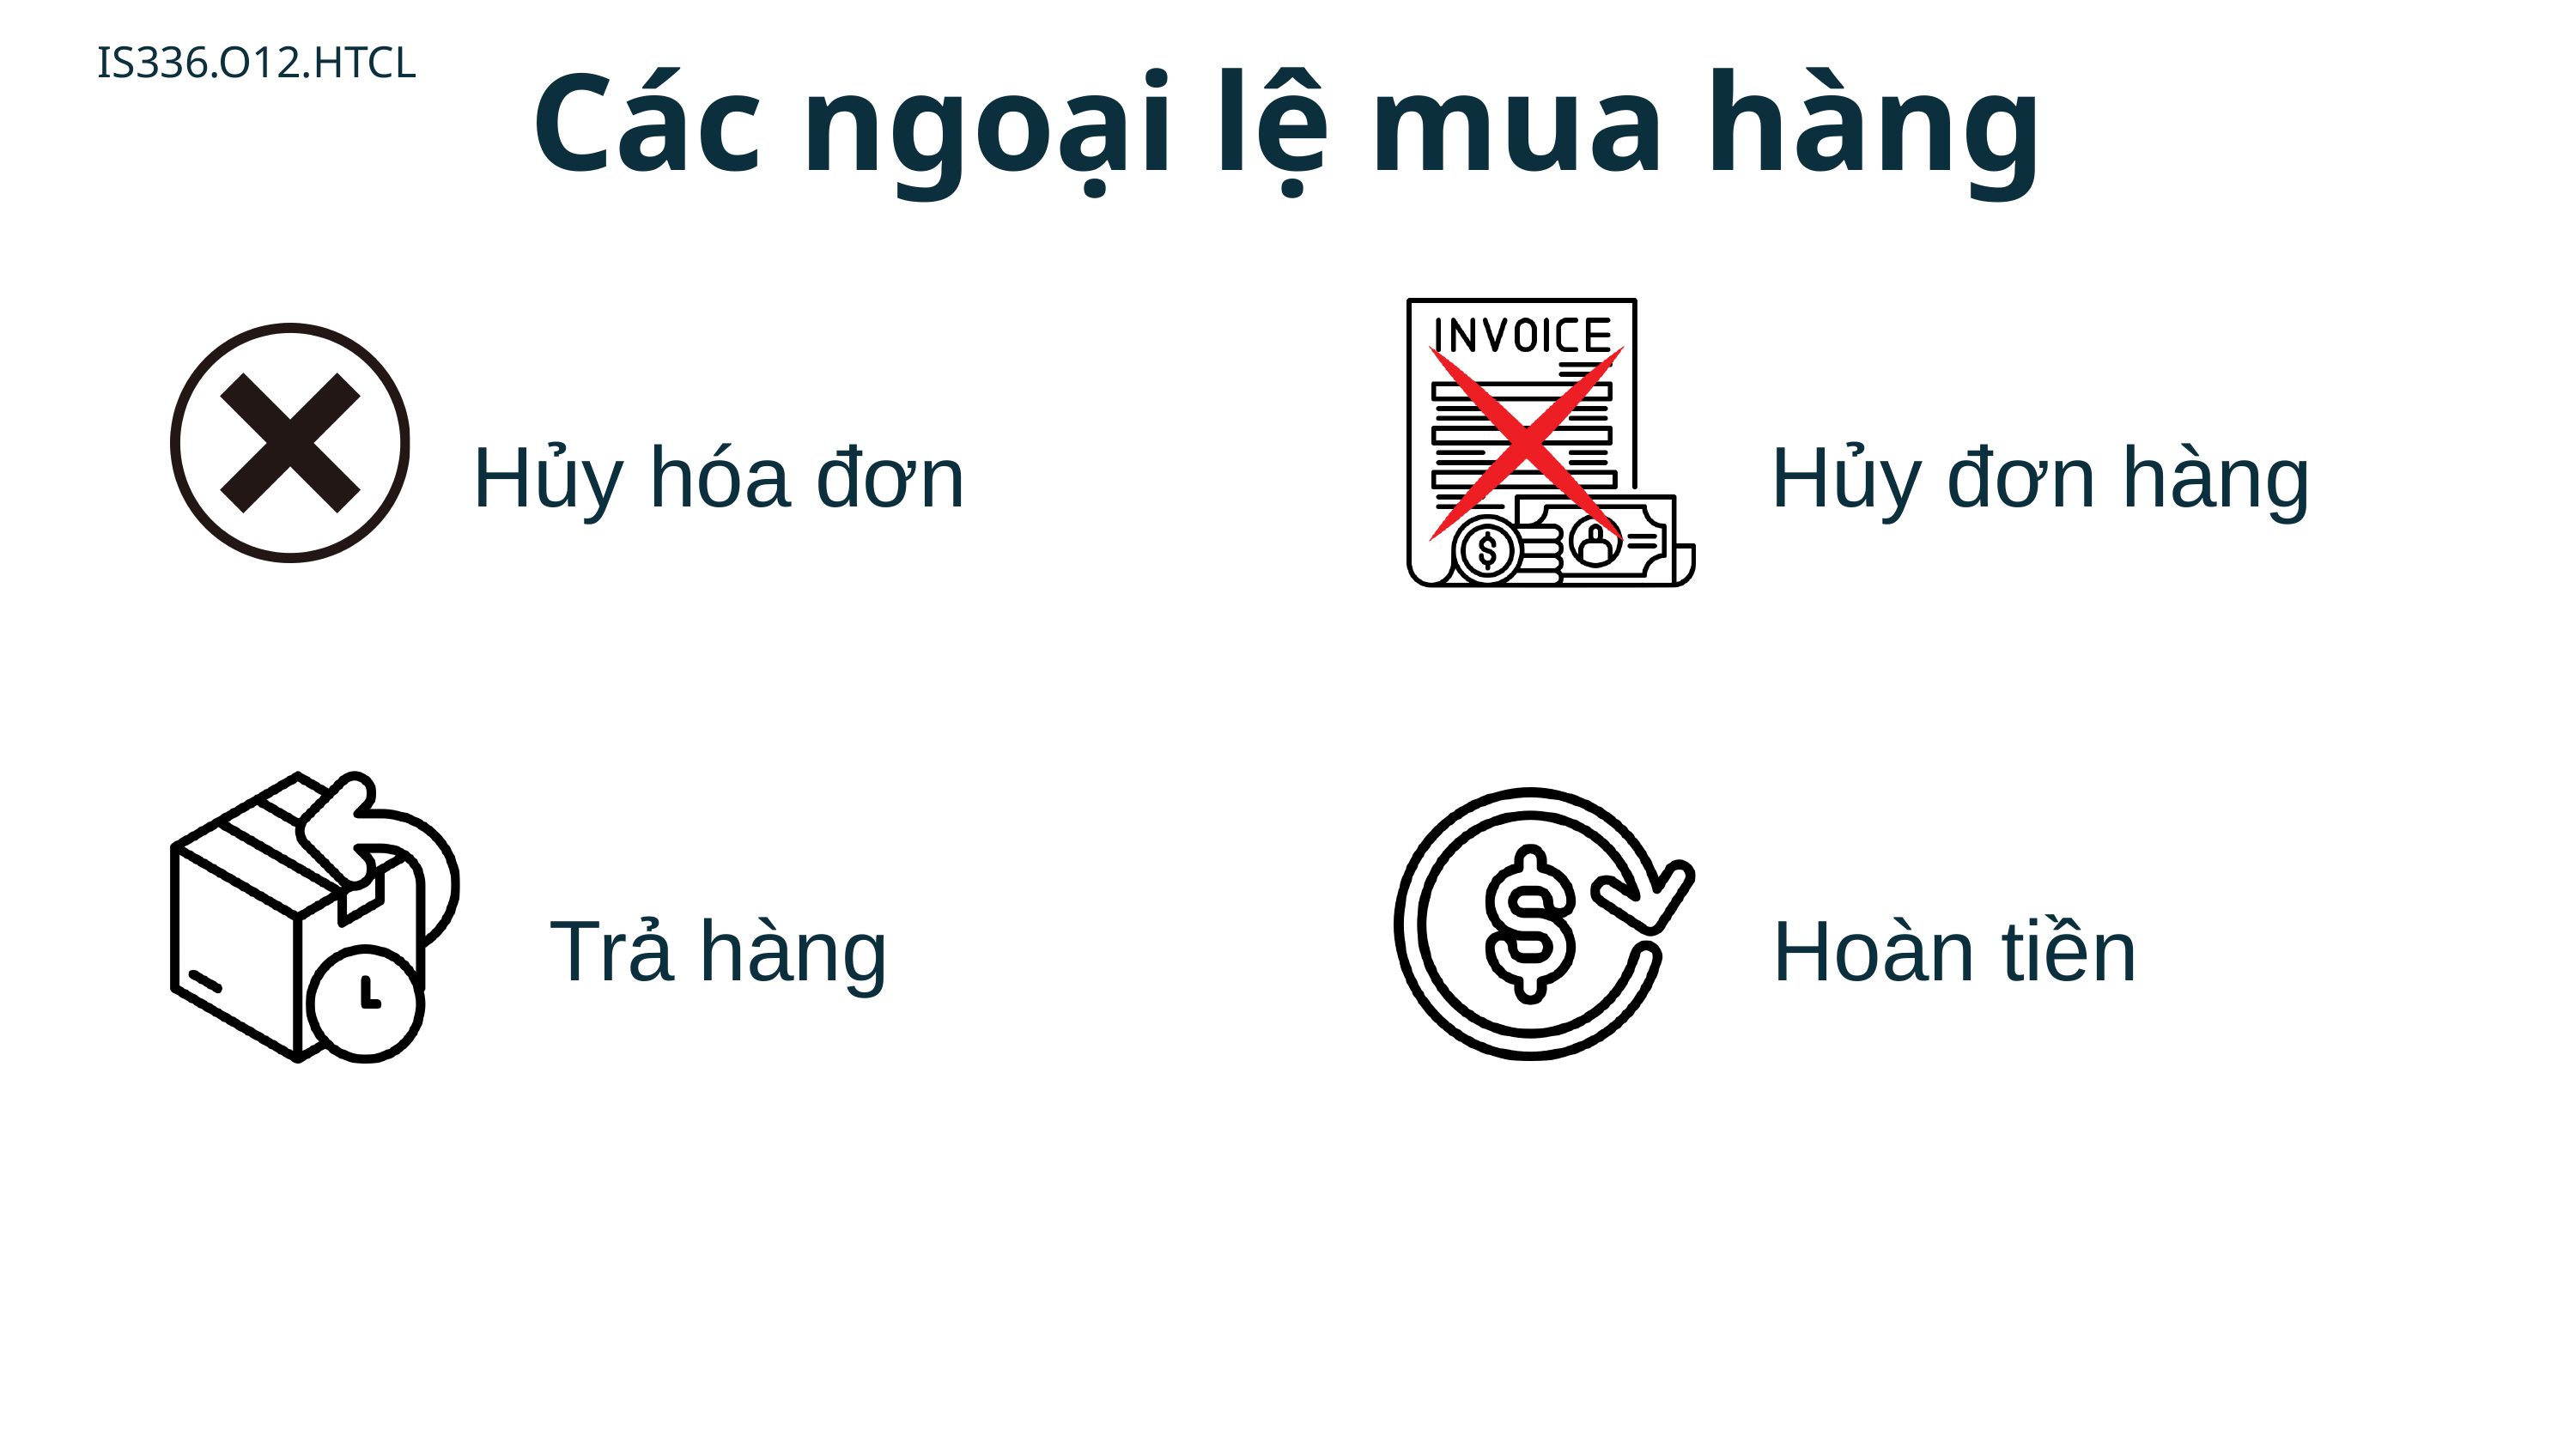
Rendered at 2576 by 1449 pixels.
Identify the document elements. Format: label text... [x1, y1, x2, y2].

text_box [170, 771, 460, 1064]
text_box Hoàn tiền [1755, 853, 2156, 998]
text_box Trả hàng [541, 853, 898, 998]
text_box IS336.O12.HTCL [97, 40, 428, 88]
text_box [1394, 787, 1696, 1061]
text_box Hủy đơn hàng [1755, 379, 2328, 524]
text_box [1406, 298, 1697, 589]
text_box Các ngoại lệ mua hàng [369, 55, 2207, 200]
text_box [170, 323, 410, 563]
text_box Hủy hóa đơn [457, 379, 982, 524]
